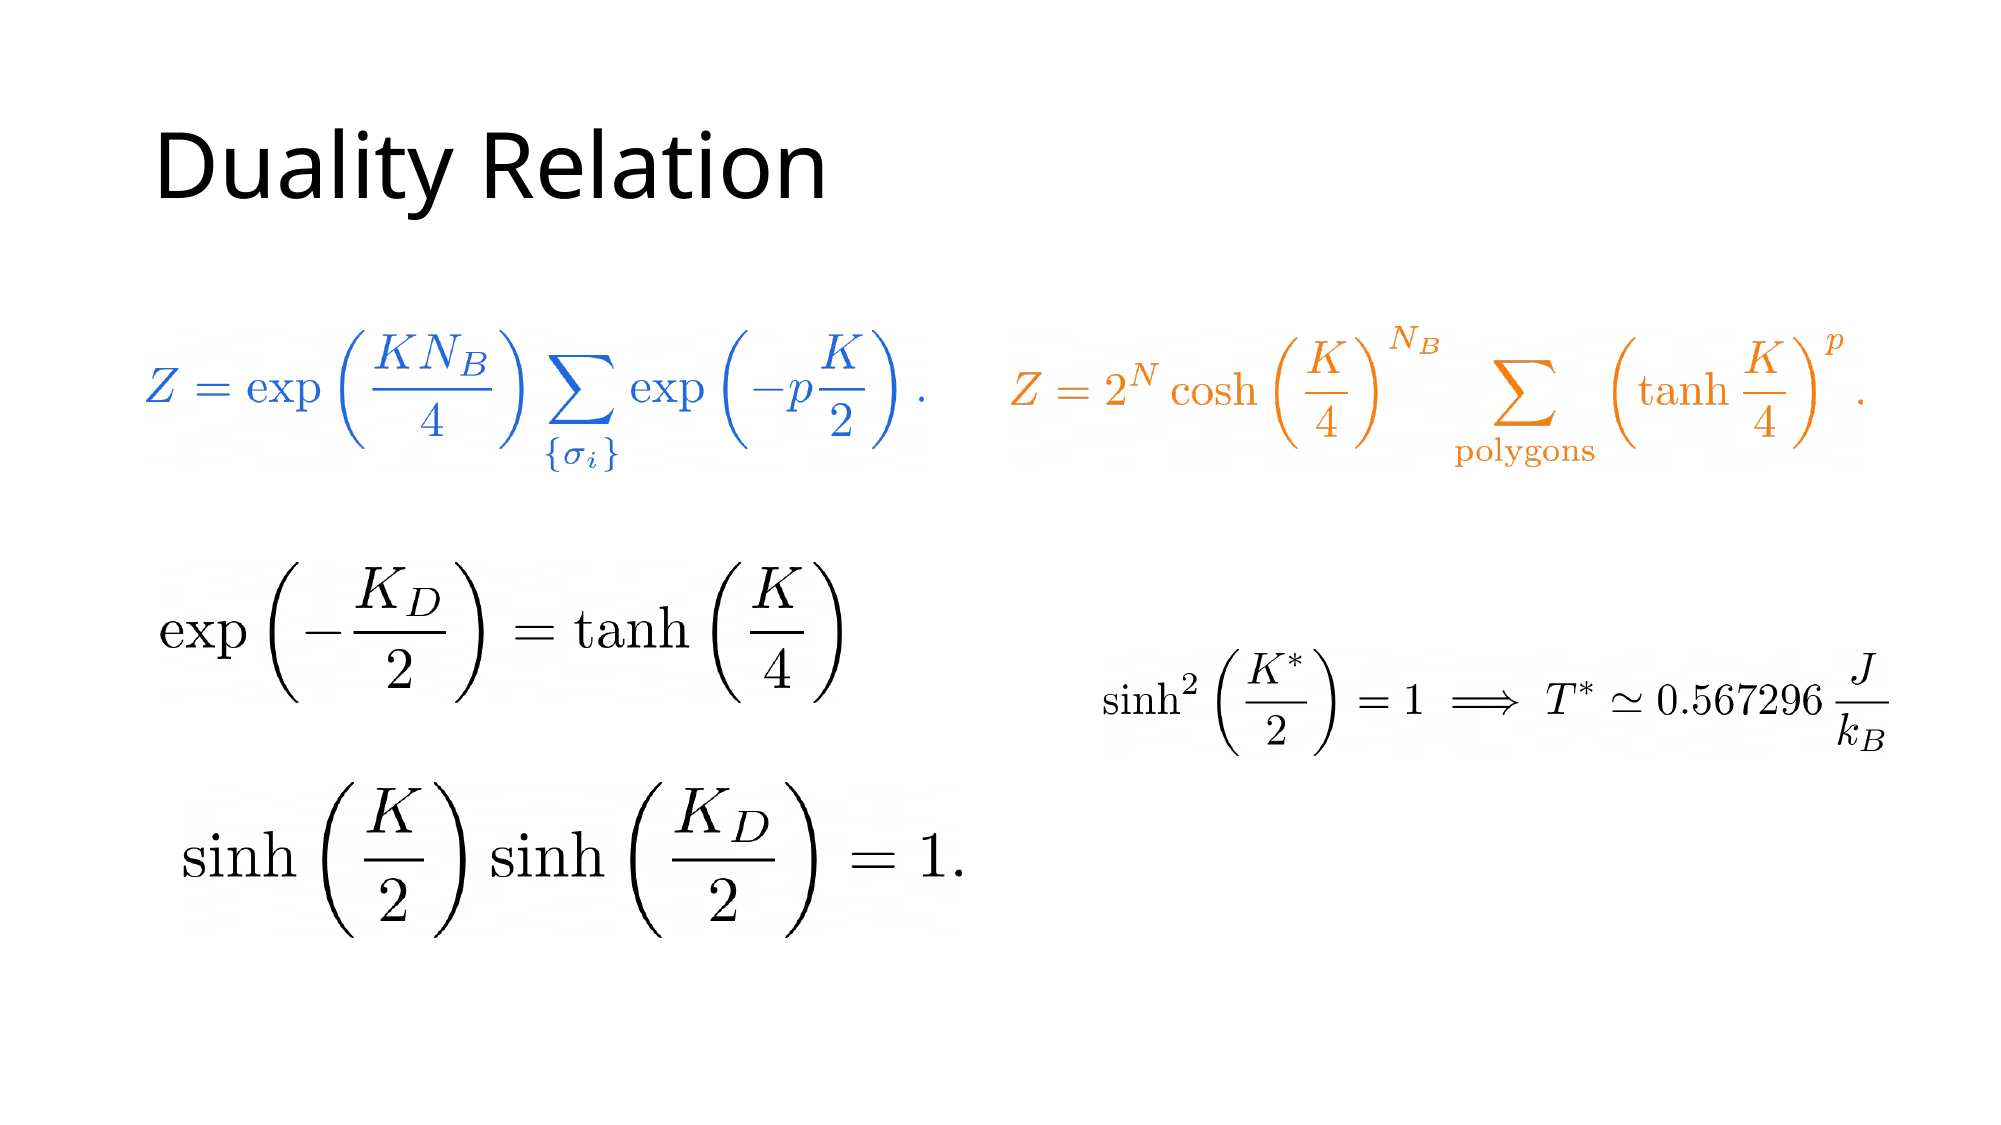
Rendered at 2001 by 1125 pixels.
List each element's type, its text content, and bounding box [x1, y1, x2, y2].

picture [1010, 326, 1863, 467]
picture [183, 782, 962, 938]
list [145, 330, 924, 472]
picture [160, 562, 842, 703]
title Duality Relation [137, 59, 1863, 278]
picture [1103, 649, 1889, 756]
